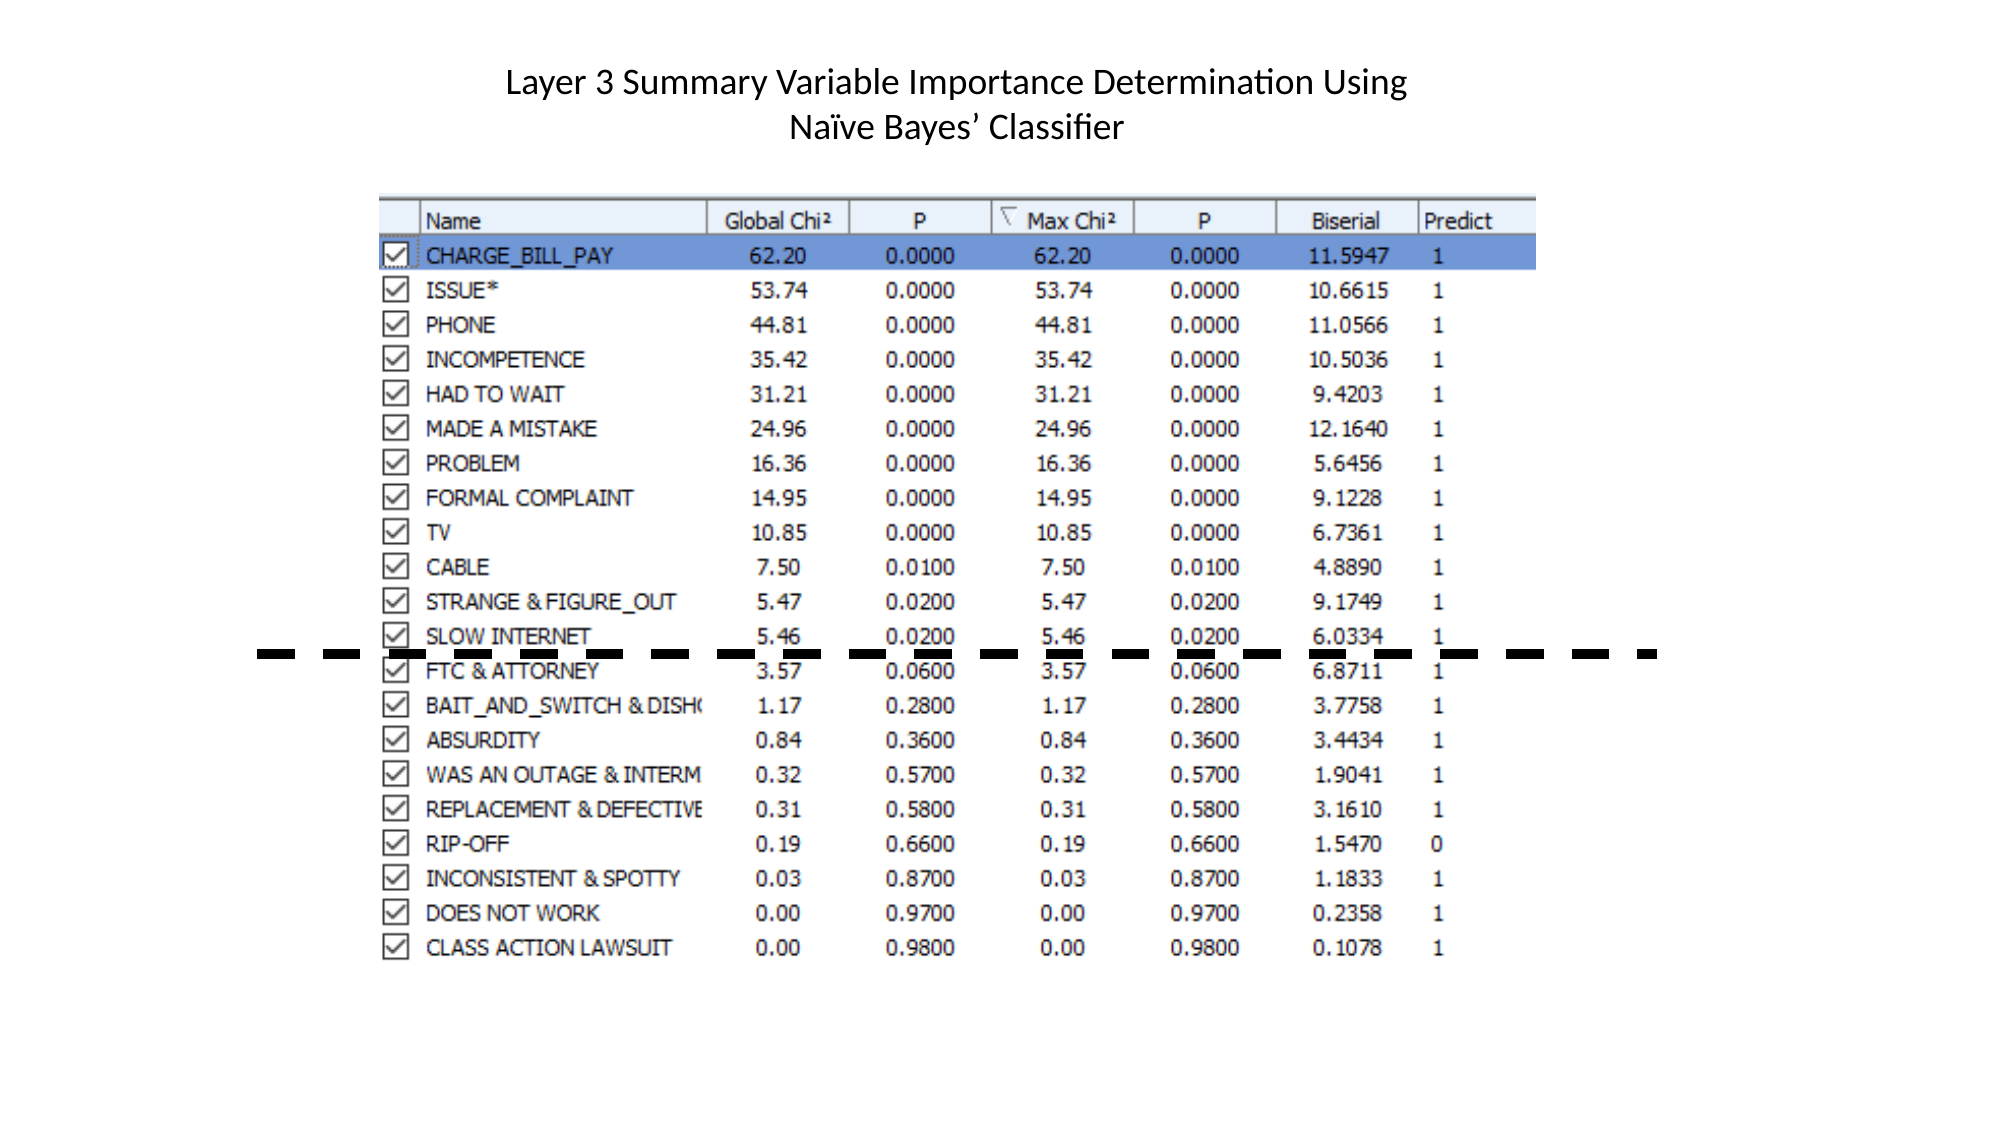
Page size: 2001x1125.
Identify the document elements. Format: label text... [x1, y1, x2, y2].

picture [379, 193, 1536, 654]
text_box Layer 3 Summary Variable Importance Determination Using Naïve Bayes’ Classifier [462, 49, 1452, 155]
picture [379, 655, 1536, 1007]
